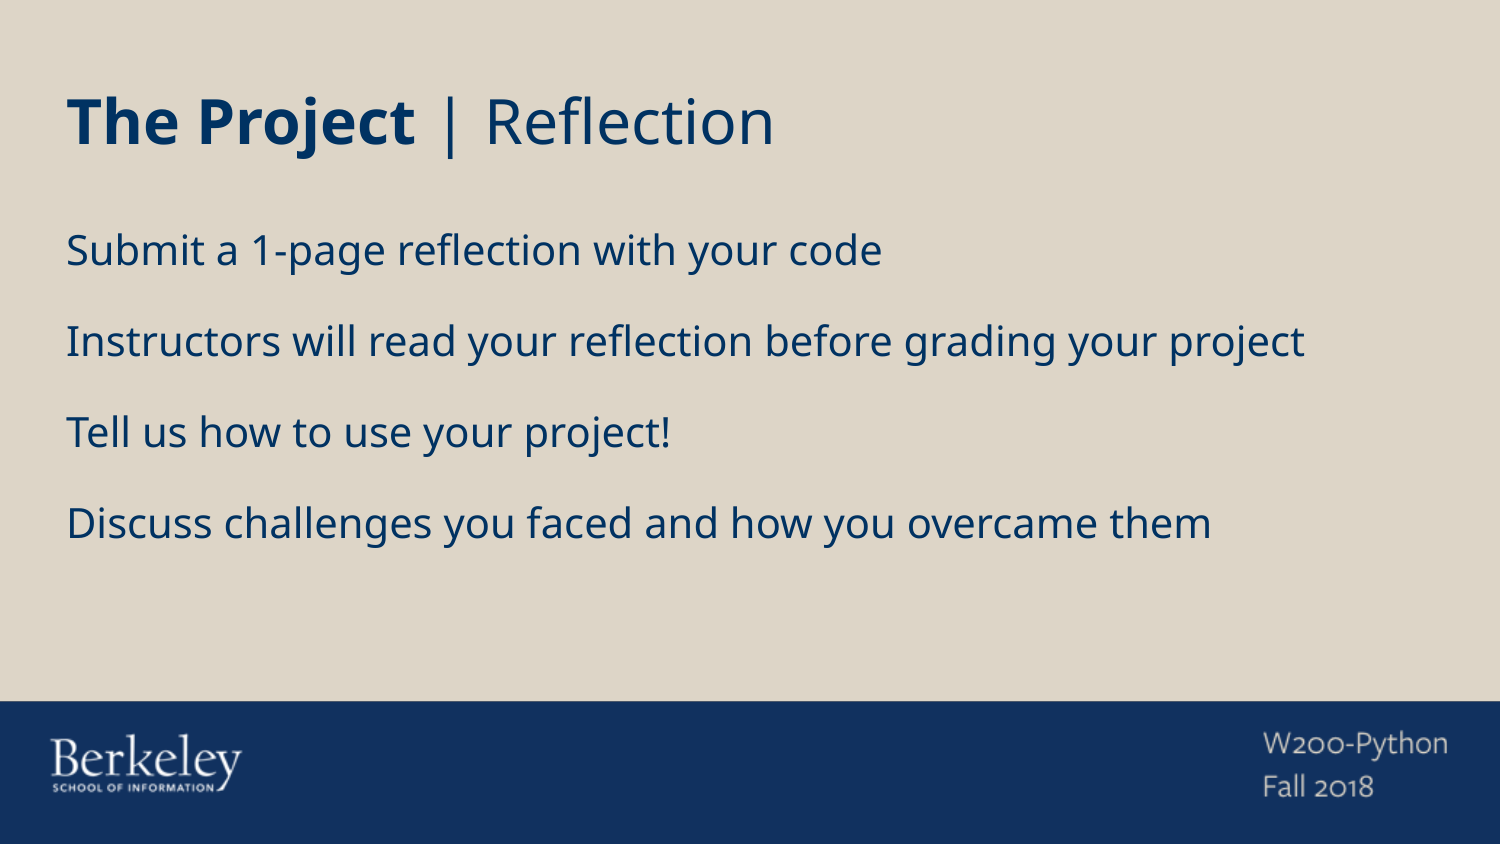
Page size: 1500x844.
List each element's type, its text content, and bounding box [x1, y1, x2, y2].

list Submit a 1-page reflection with your code Instructors will read your reflection before grading your project Tell us how to use your project! Discuss challenges you faced and how you overcame them [51, 201, 1449, 750]
title The Project | Reflection [51, 67, 1449, 167]
picture [0, 700, 1500, 844]
